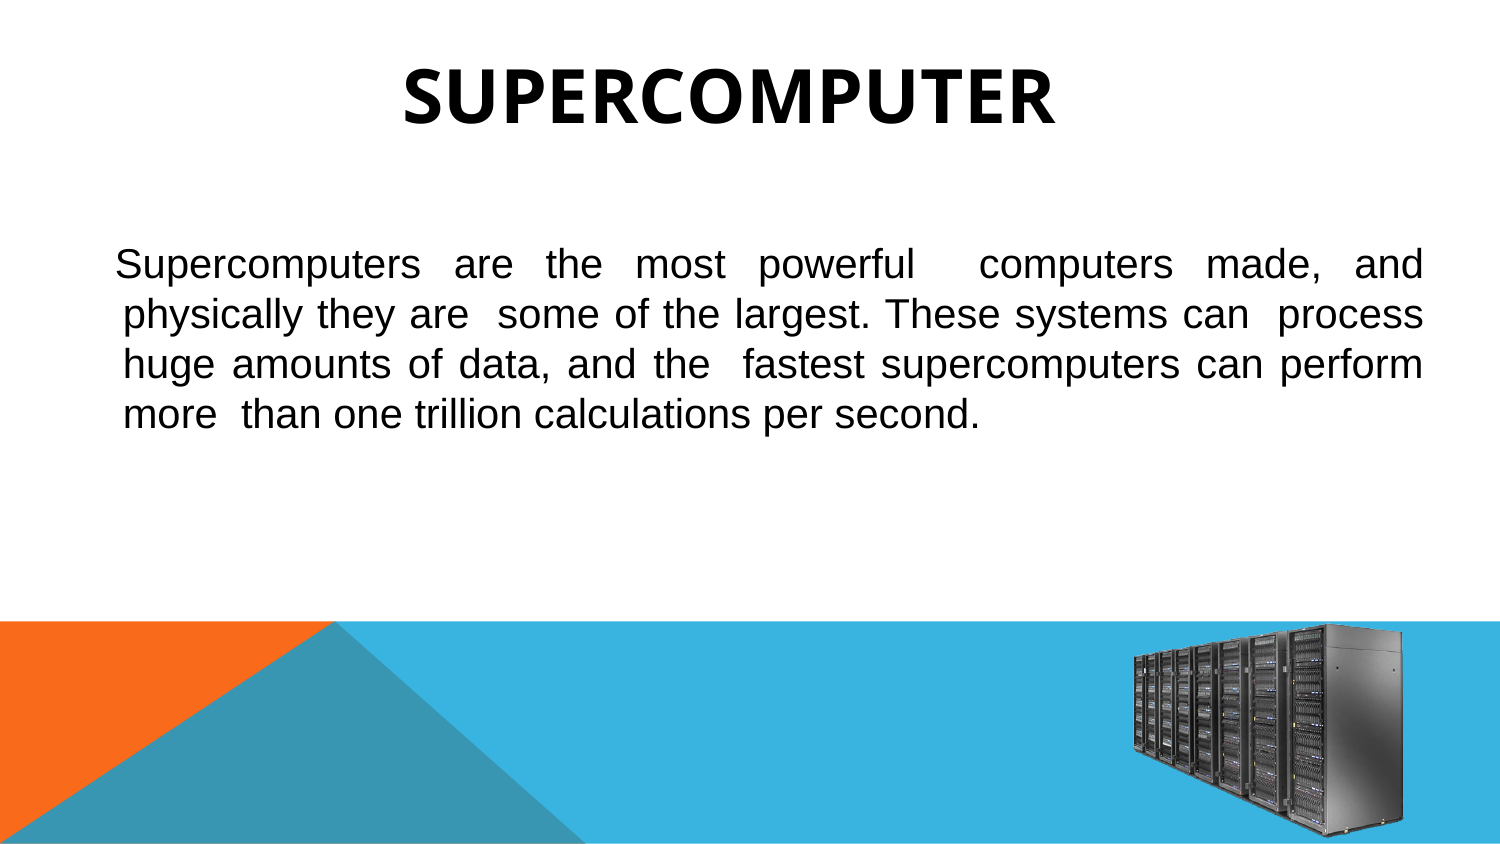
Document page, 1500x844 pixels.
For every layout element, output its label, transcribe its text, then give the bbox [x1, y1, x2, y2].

picture [1124, 614, 1413, 844]
text_box SUPERCOMPUTER [399, 46, 1244, 139]
text_box Supercomputers are the most powerful computers made, and physically they are some of the largest. These systems can process huge amounts of data, and the fastest supercomputers can perform more than one trillion calculations per second. [112, 234, 1425, 437]
